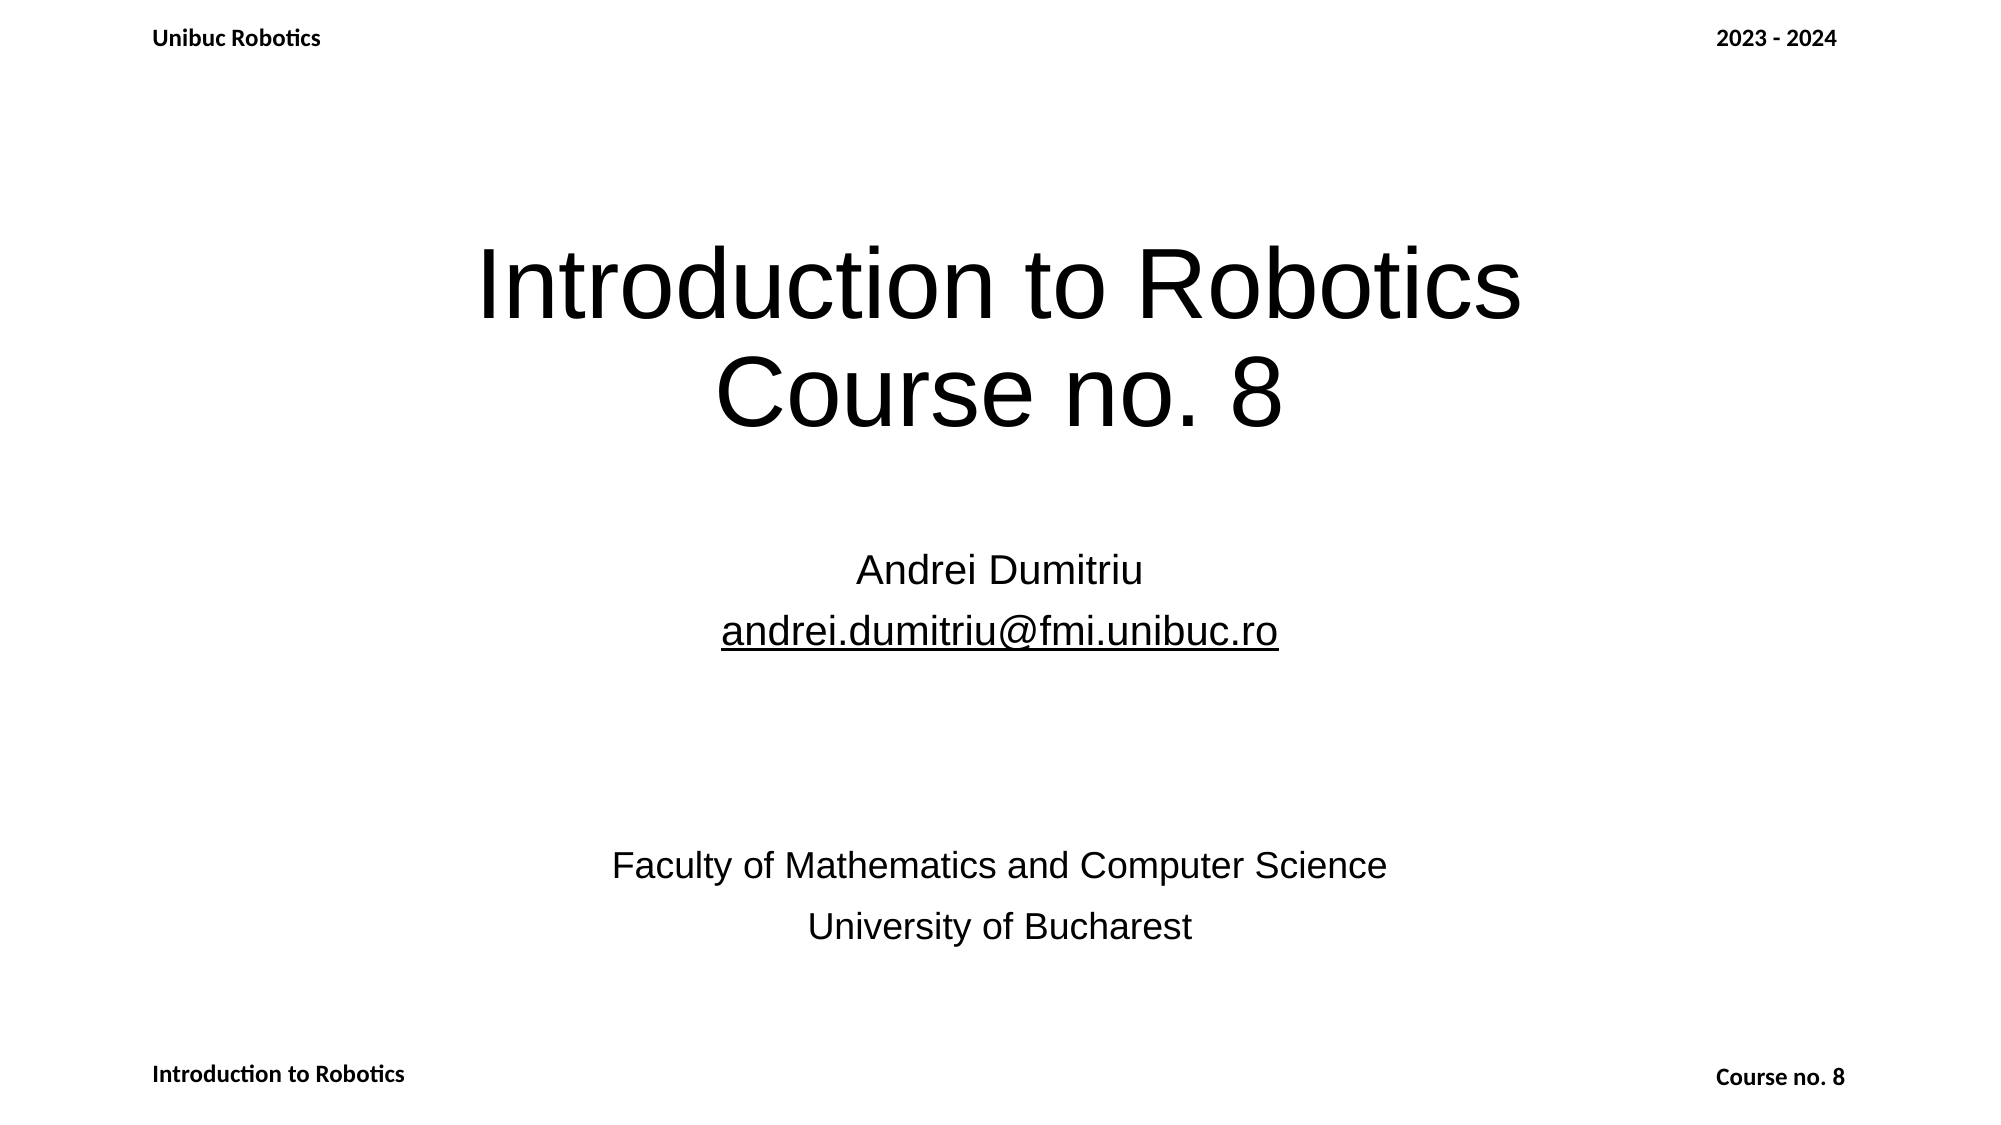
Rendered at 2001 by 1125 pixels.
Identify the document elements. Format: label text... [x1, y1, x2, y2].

subtitle Andrei Dumitriu andrei.dumitriu@fmi.unibuc.ro [249, 540, 1750, 728]
text_box Faculty of Mathematics and Computer Science University of Bucharest [592, 771, 1407, 1000]
title Introduction to Robotics Course no. 8 [249, 184, 1750, 540]
